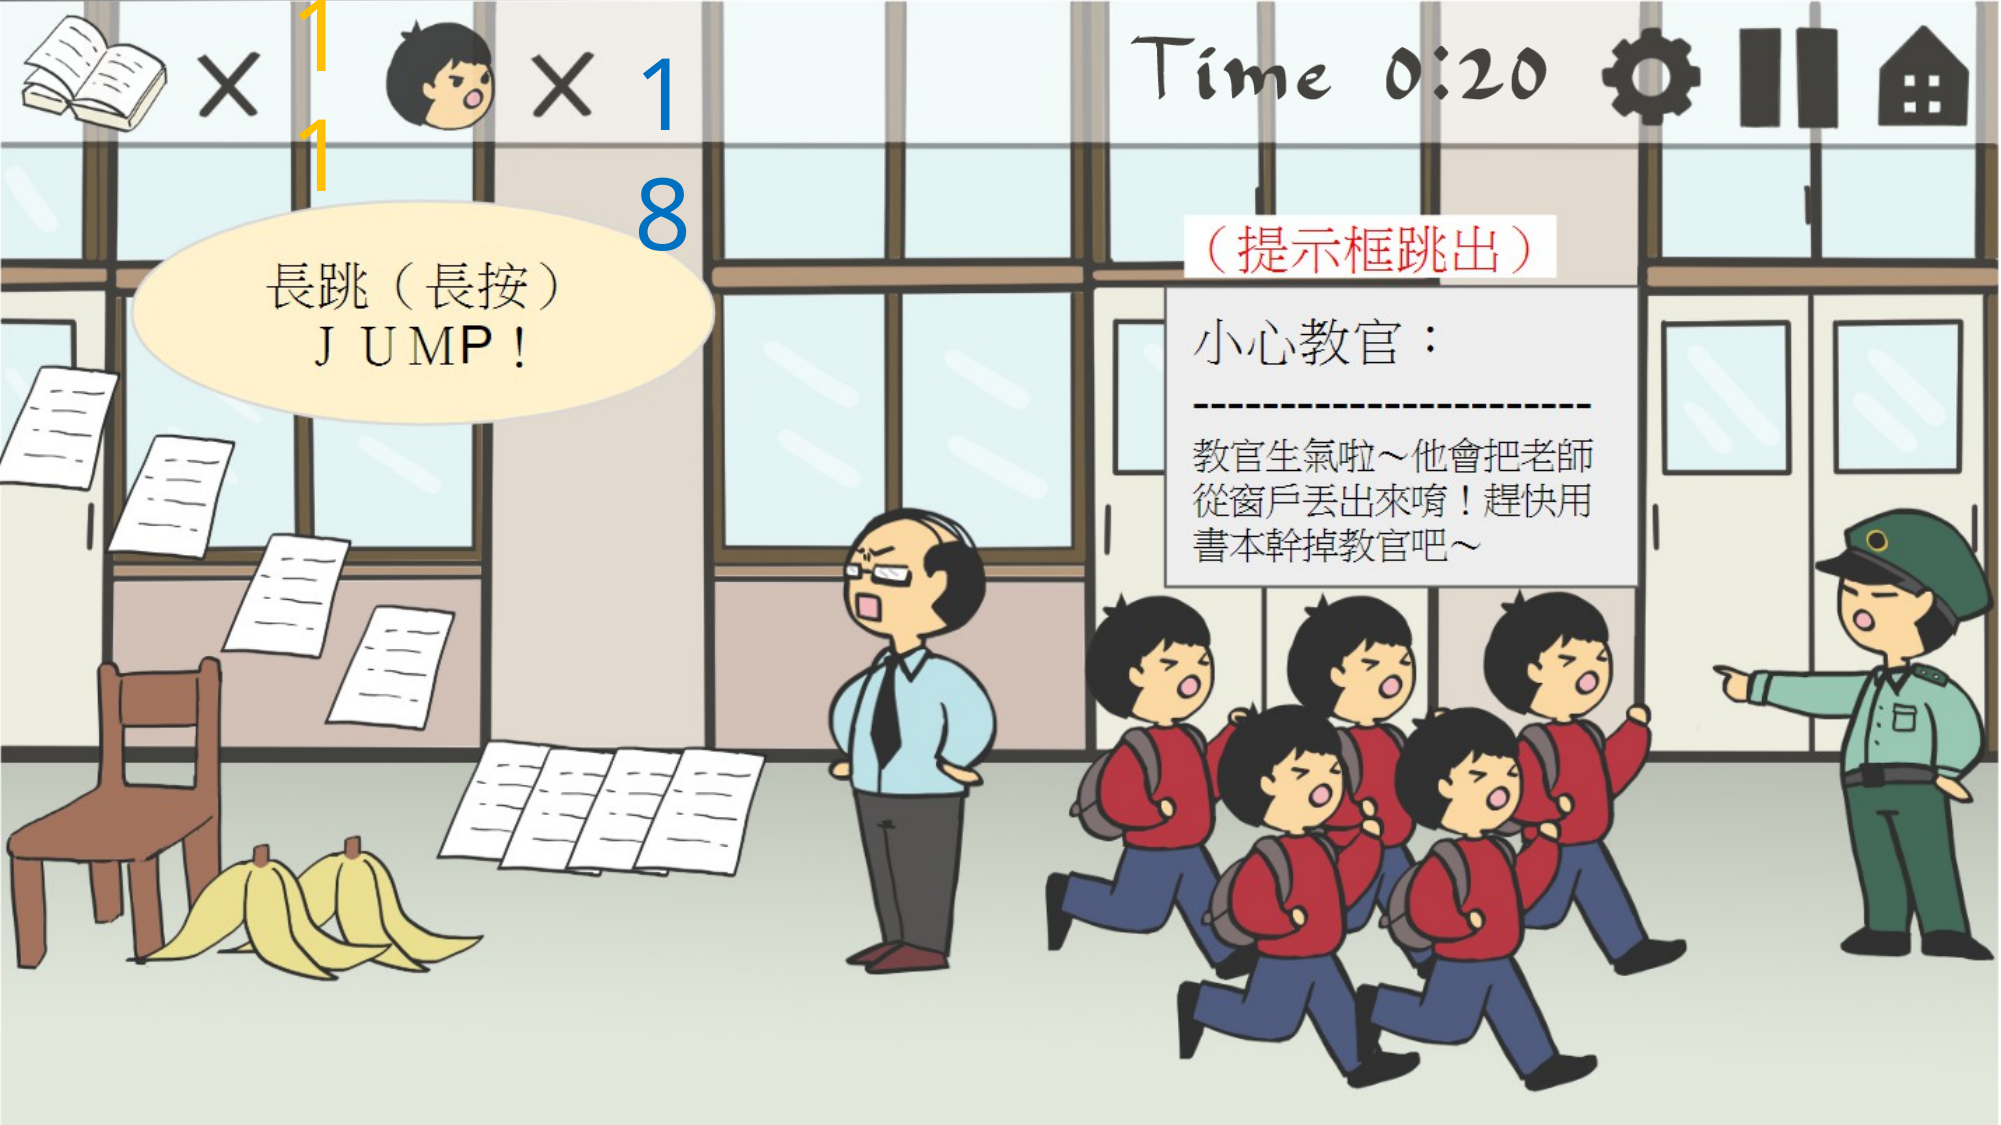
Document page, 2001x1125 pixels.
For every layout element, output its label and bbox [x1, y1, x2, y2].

picture [1092, 1, 1573, 143]
list [0, 0, 2000, 1125]
